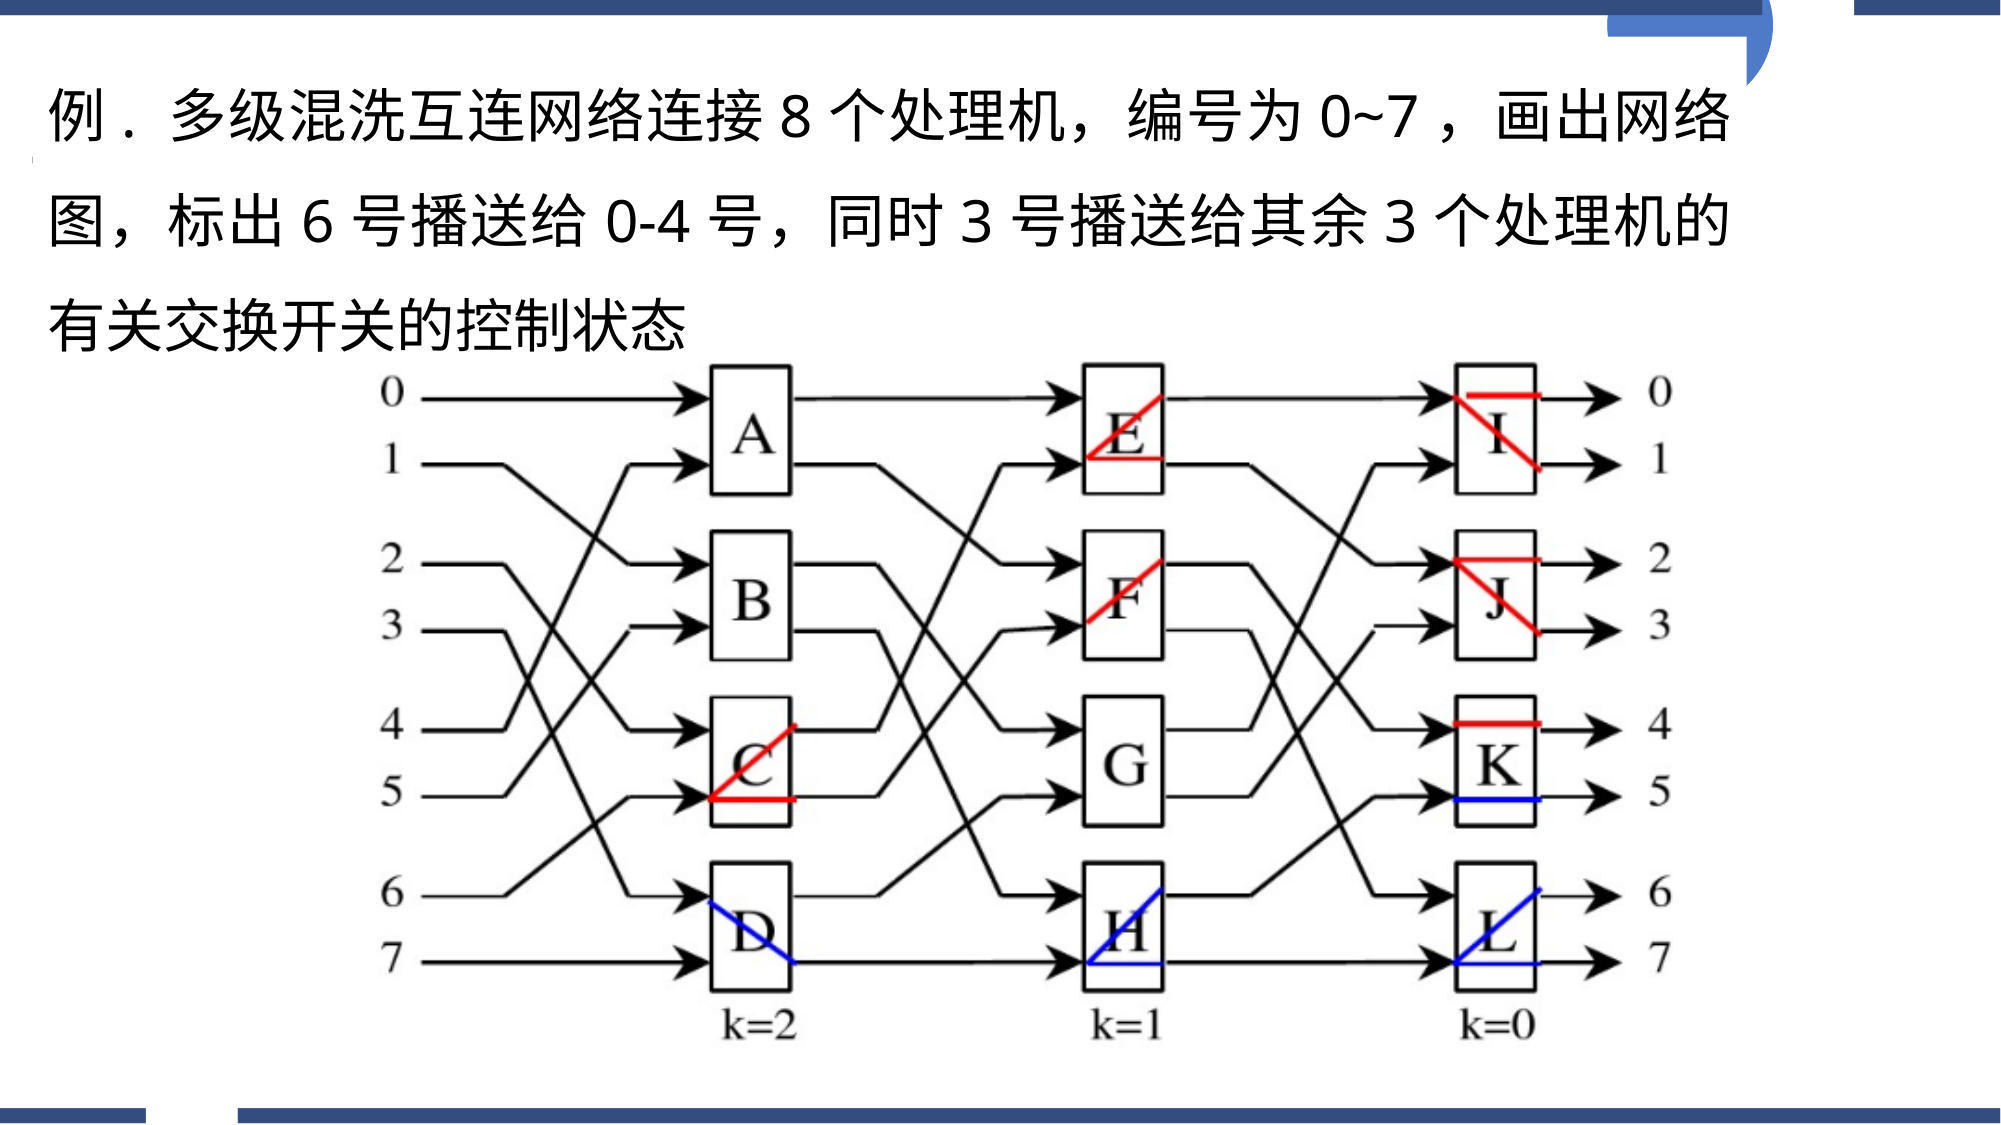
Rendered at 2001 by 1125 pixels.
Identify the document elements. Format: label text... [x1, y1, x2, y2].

picture [352, 357, 1722, 1048]
text_box 例. 多级混洗互连网络连接8个处理机，编号为0~7，画出网络图，标出6号播送给0-4号，同时3号播送给其余3个处理机的有关交换开关的控制状态 [32, 36, 1747, 327]
